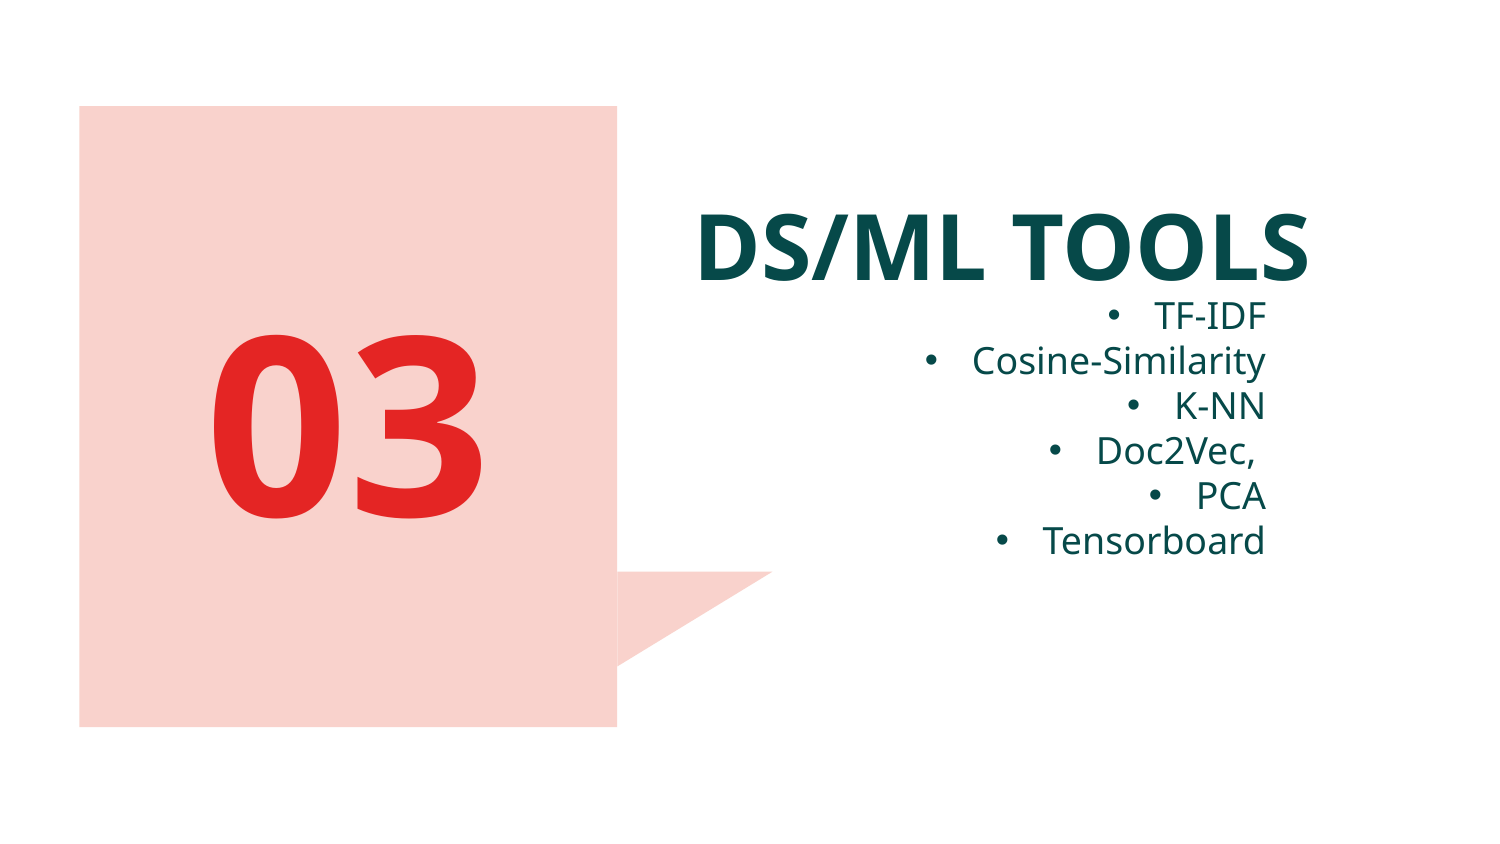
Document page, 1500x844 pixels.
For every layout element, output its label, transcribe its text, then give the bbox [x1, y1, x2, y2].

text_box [79, 105, 773, 728]
title DS/ML TOOLS [777, 196, 1447, 292]
subtitle TF-IDF Cosine-Similarity K-NN Doc2Vec, PCA Tensorboard [777, 358, 1282, 497]
